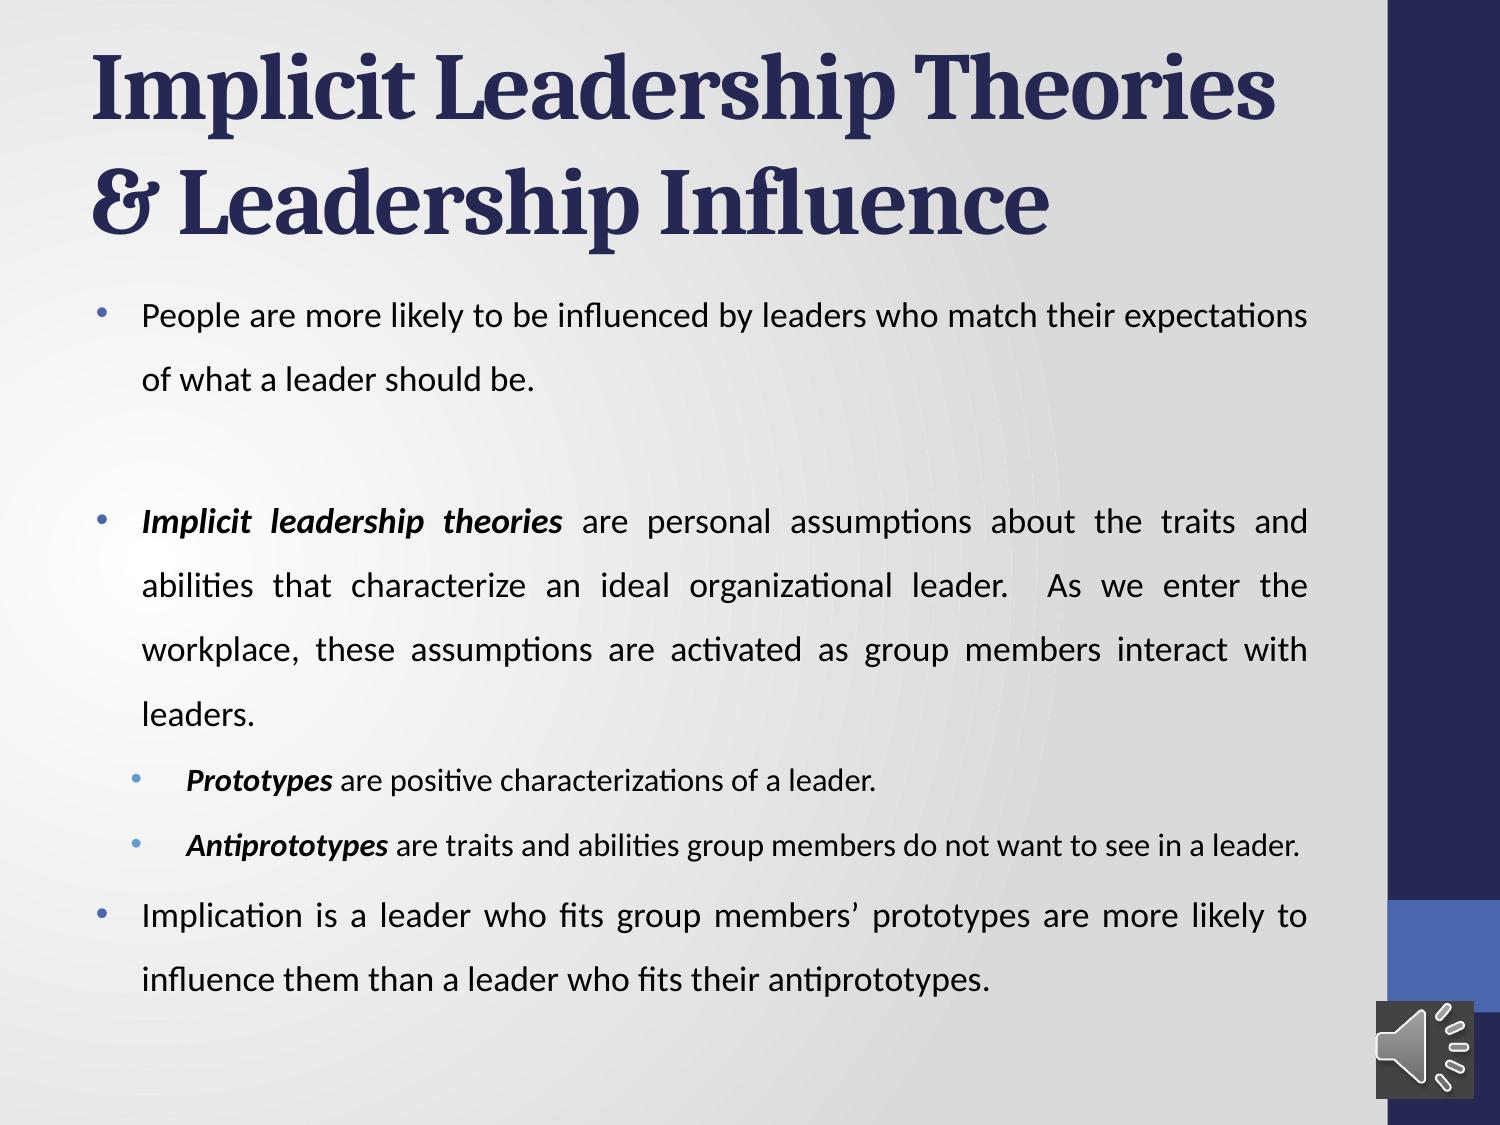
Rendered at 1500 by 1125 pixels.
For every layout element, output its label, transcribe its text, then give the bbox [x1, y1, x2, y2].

picture [1374, 999, 1476, 1101]
list People are more likely to be influenced by leaders who match their expectations of what a leader should be. Implicit leadership theories are personal assumptions about the traits and abilities that characterize an ideal organizational leader. As we enter the workplace, these assumptions are activated as group members interact with leaders. Prototypes are positive characterizations of a leader. Antiprototypes are traits and abilities group members do not want to see in a leader. Implication is a leader who fits group members’ prototypes are more likely to influence them than a leader who fits their antiprototypes. [75, 262, 1325, 1050]
title Implicit Leadership Theories & Leadership Influence [75, 45, 1325, 233]
